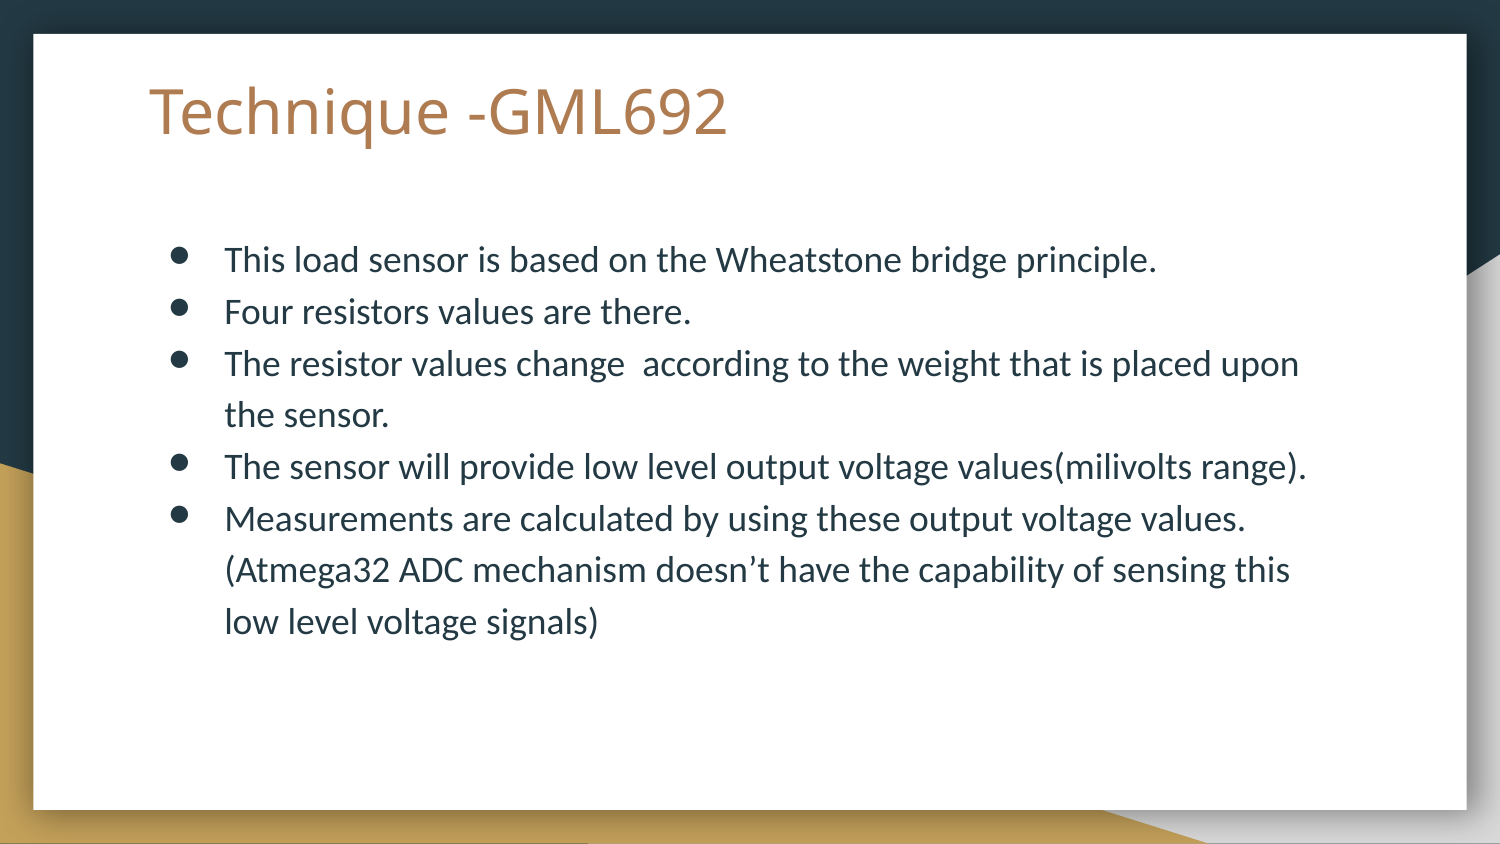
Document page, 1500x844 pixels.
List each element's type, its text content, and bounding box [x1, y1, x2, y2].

list This load sensor is based on the Wheatstone bridge principle. Four resistors values are there. The resistor values change according to the weight that is placed upon the sensor. The sensor will provide low level output voltage values(milivolts range). Measurements are calculated by using these output voltage values.(Atmega32 ADC mechanism doesn’t have the capability of sensing this low level voltage signals) [134, 213, 1366, 731]
title Technique -GML692 [134, 56, 1366, 213]
